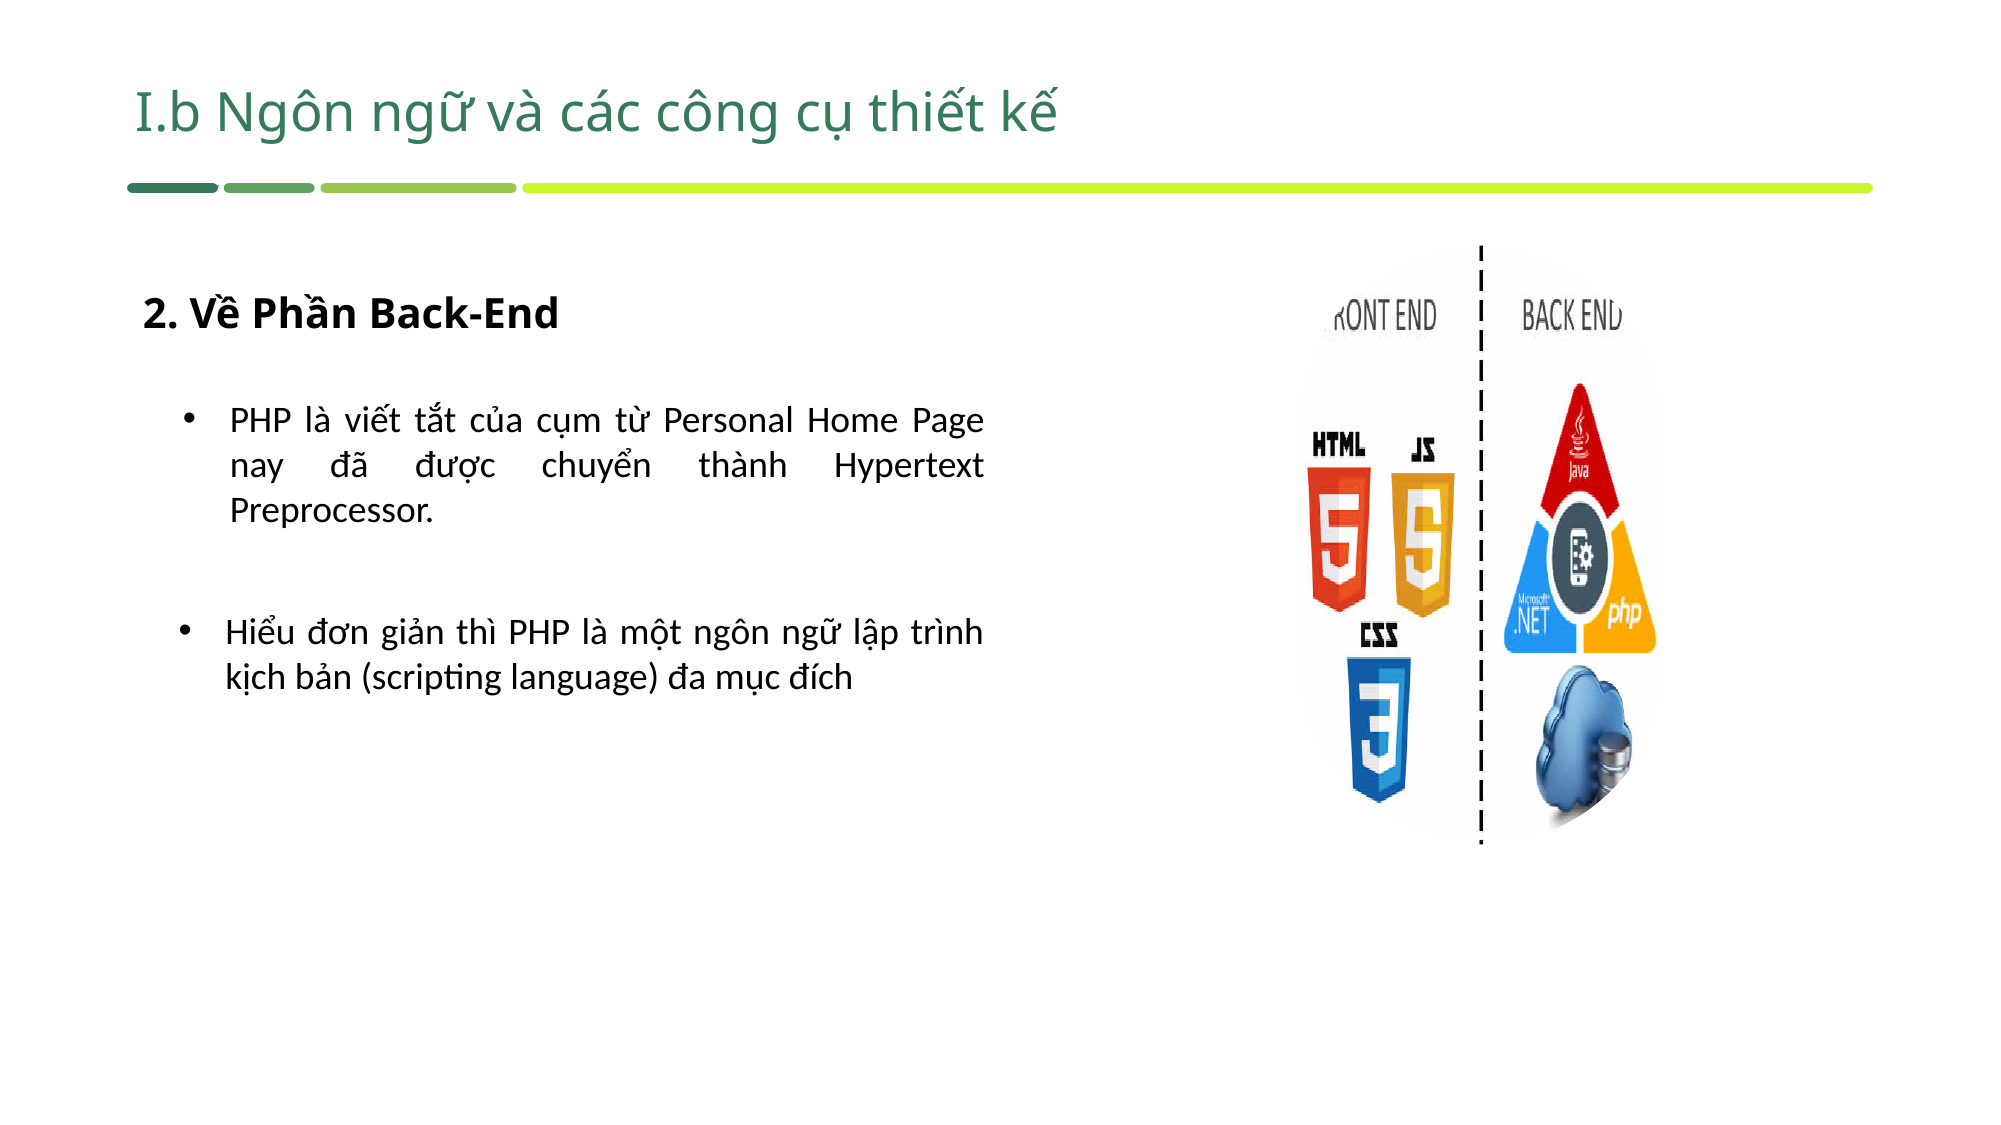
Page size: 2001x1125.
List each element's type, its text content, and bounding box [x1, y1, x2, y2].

text_box 2. Về Phần Back-End [128, 279, 1206, 344]
text_box I.b Ngôn ngữ và các công cụ thiết kế [120, 69, 1359, 150]
text_box Hiểu đơn giản thì PHP là một ngôn ngữ lập trình kịch bản (scripting language) đa mục đích [163, 562, 1000, 713]
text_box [128, 184, 1872, 192]
picture [1295, 245, 1666, 845]
text_box PHP là viết tắt của cụm từ Personal Home Page nay đã được chuyển thành Hypertext Preprocessor. [167, 386, 1000, 546]
